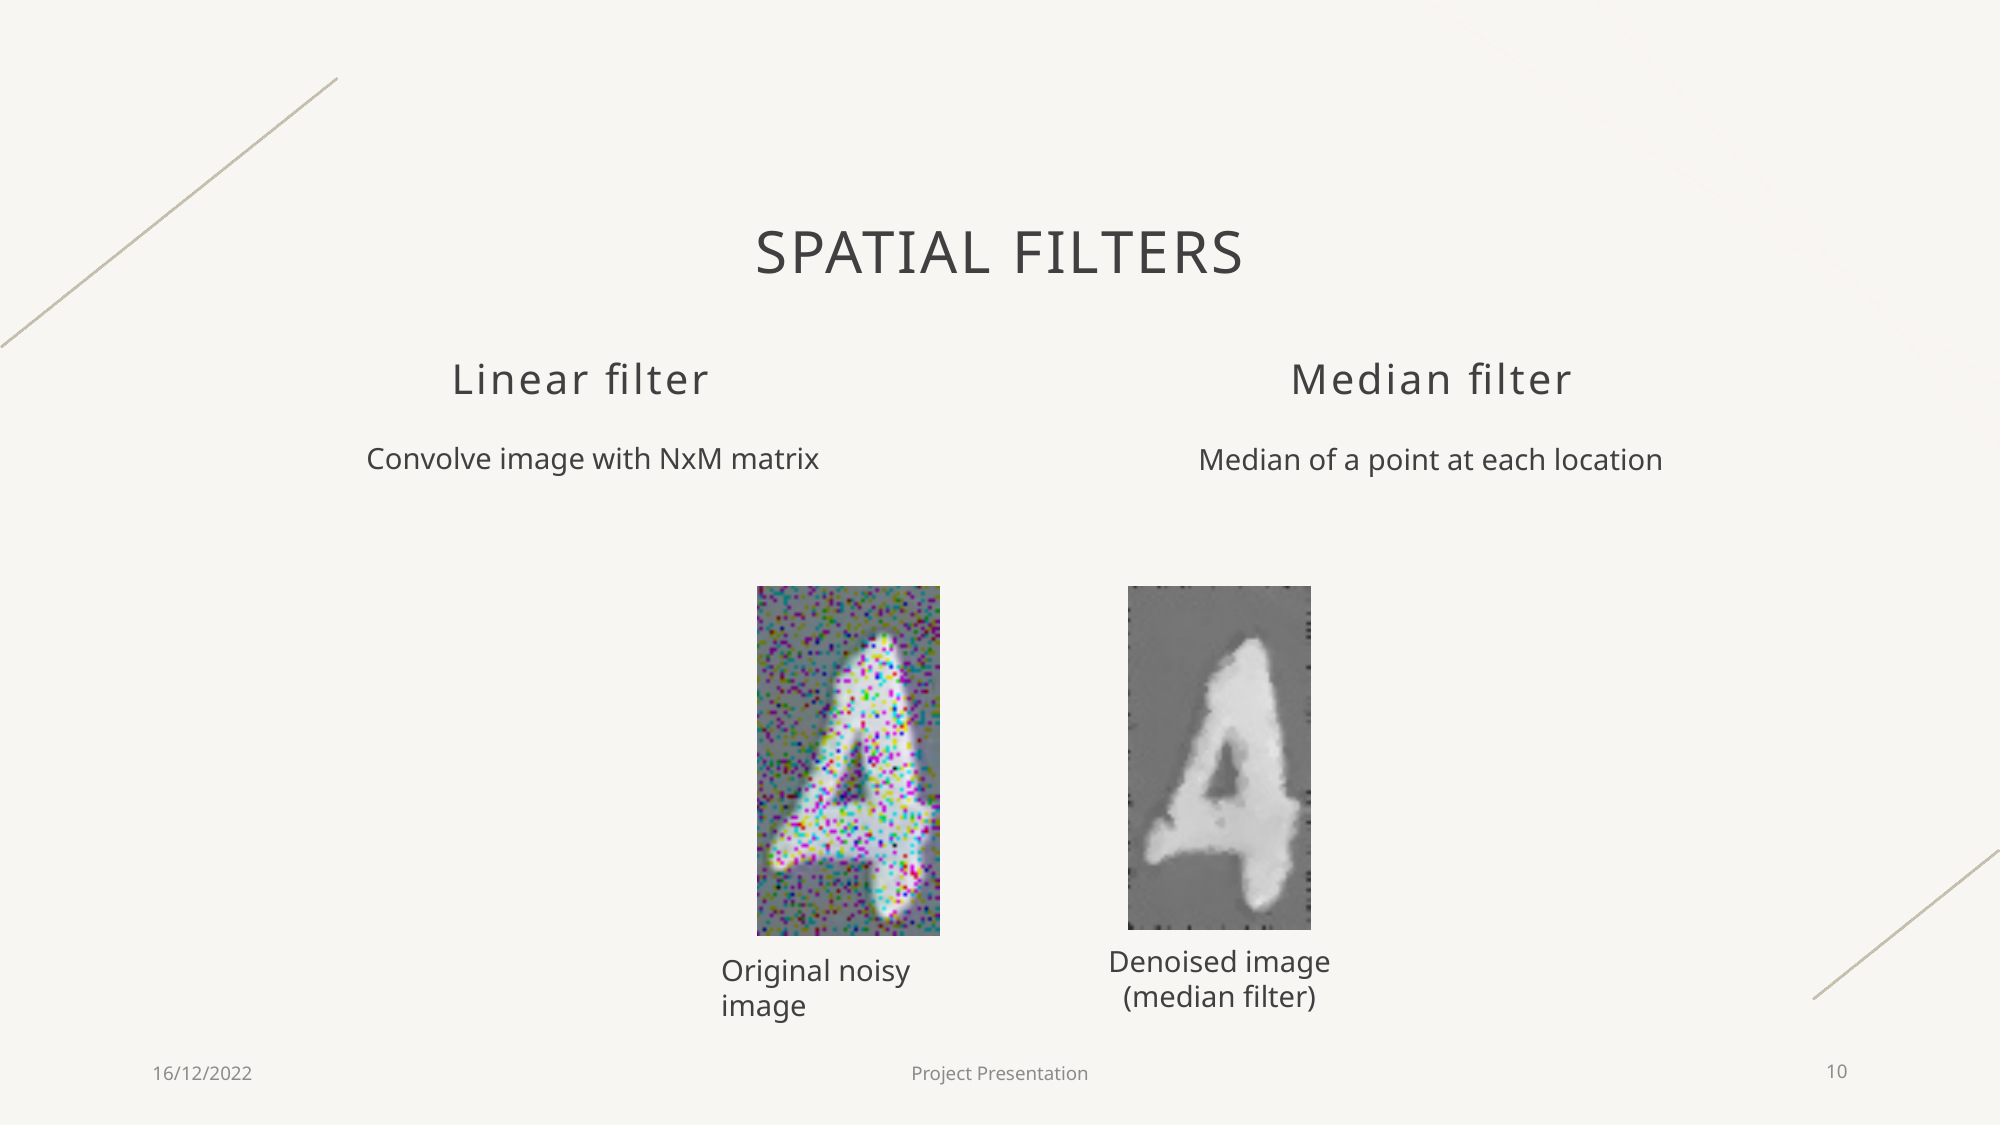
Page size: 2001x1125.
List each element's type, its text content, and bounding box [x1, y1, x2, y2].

picture [1128, 586, 1311, 930]
list Linear filter [249, 351, 911, 411]
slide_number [137, 1042, 588, 1103]
list Convolve image with NxM matrix [314, 432, 880, 484]
picture [0, 77, 338, 348]
picture [757, 586, 940, 936]
text_box Original noisy image [706, 945, 1000, 1030]
slide_number 10 [1412, 1042, 1863, 1103]
footer Project Presentation [662, 1042, 1338, 1103]
picture [1812, 849, 2000, 1000]
list Median of a point at each location [1100, 434, 1762, 608]
list Median filter [1100, 351, 1762, 411]
title spatial Filters [309, 146, 1691, 364]
text_box Denoised image (median filter) [1072, 935, 1367, 1021]
